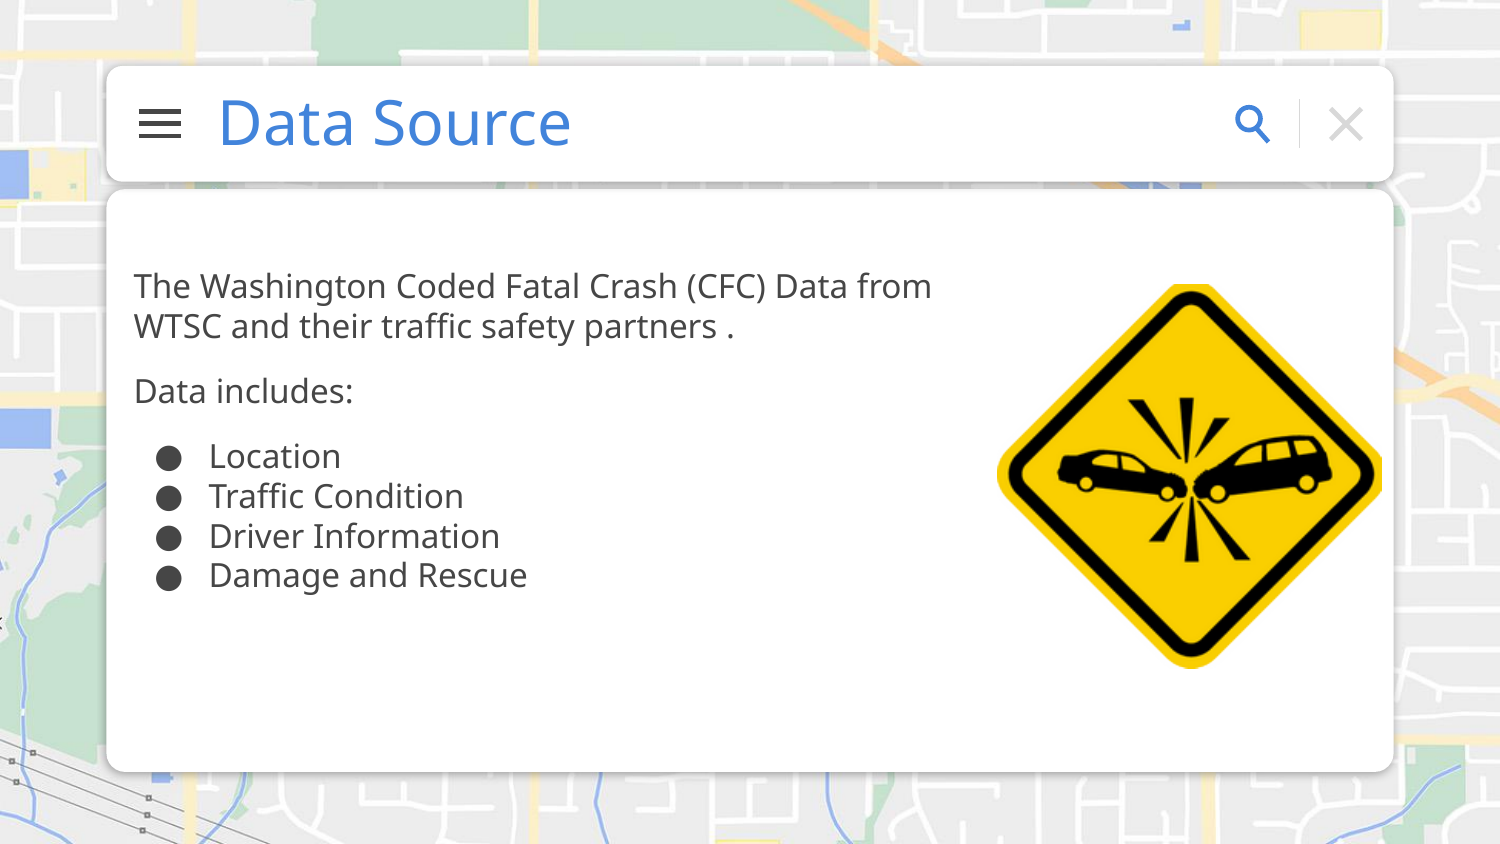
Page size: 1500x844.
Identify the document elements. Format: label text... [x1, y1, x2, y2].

title Data Source [217, 83, 1382, 162]
list The Washington Coded Fatal Crash (CFC) Data from WTSC and their traffic safety partners . Data includes: Location Traffic Condition Driver Information Damage and Rescue [133, 265, 944, 642]
picture [0, 0, 1500, 844]
